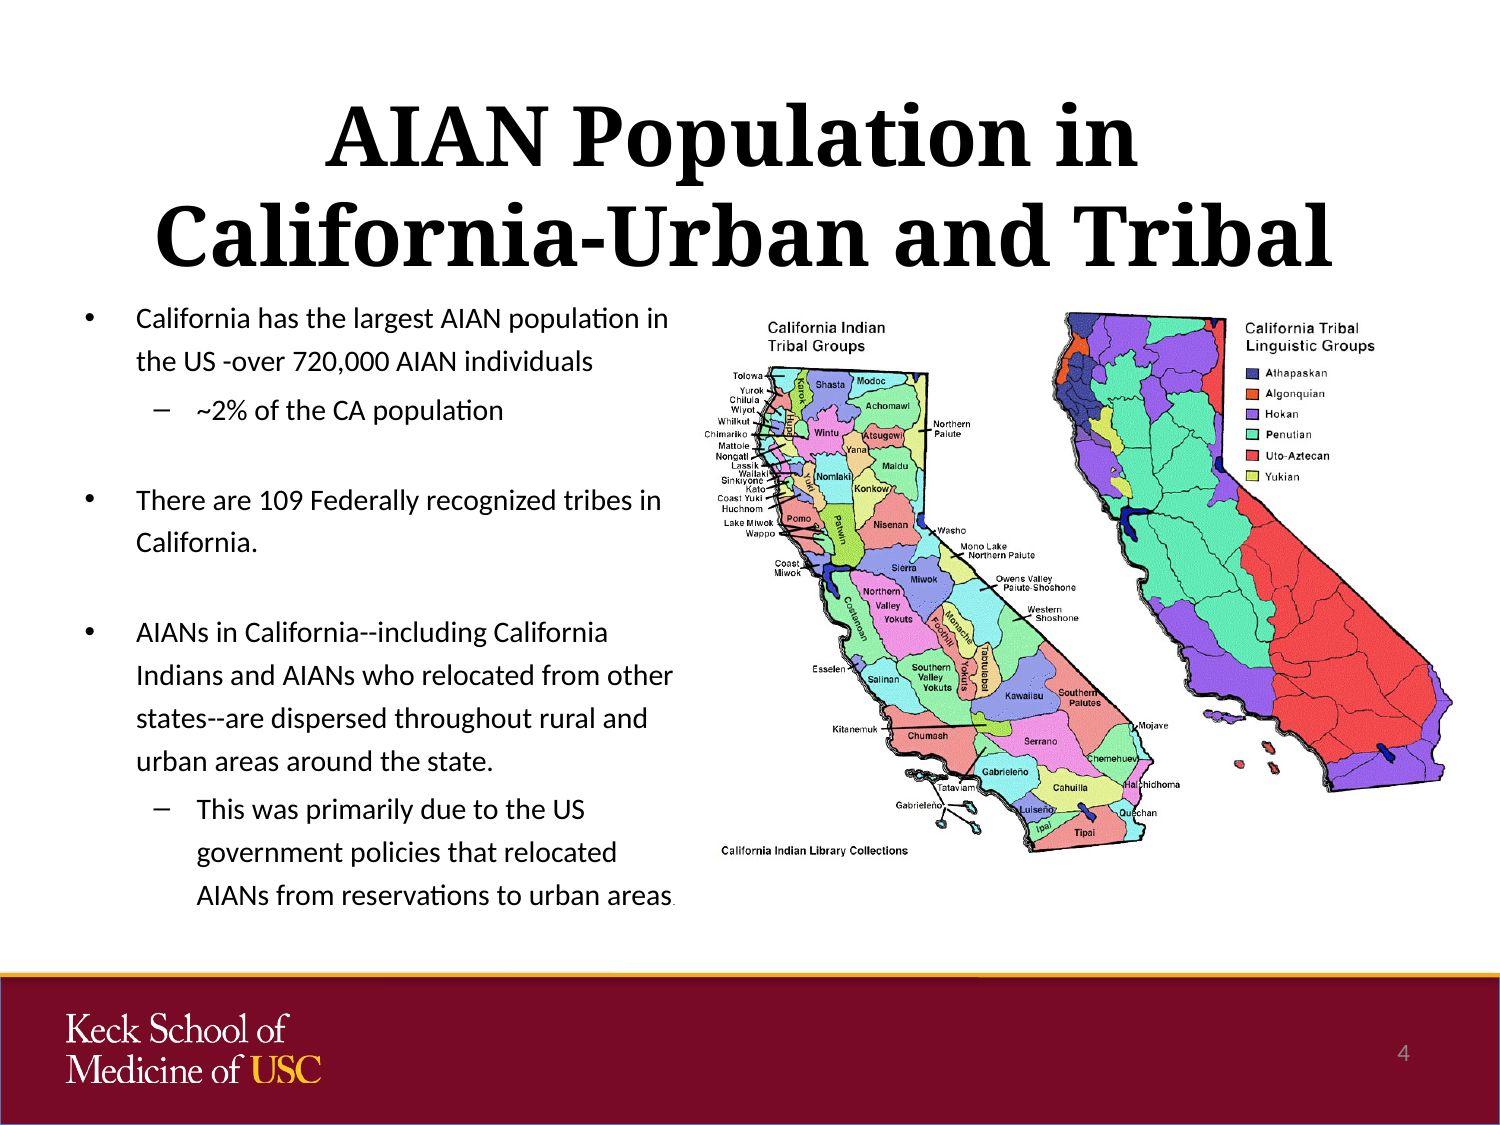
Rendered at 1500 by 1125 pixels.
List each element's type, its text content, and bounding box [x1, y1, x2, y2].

slide_number 4 [1074, 1021, 1425, 1082]
picture [699, 309, 1456, 861]
text_box [38, 233, 1087, 655]
title AIAN Population in California-Urban and Tribal [62, 72, 1426, 195]
